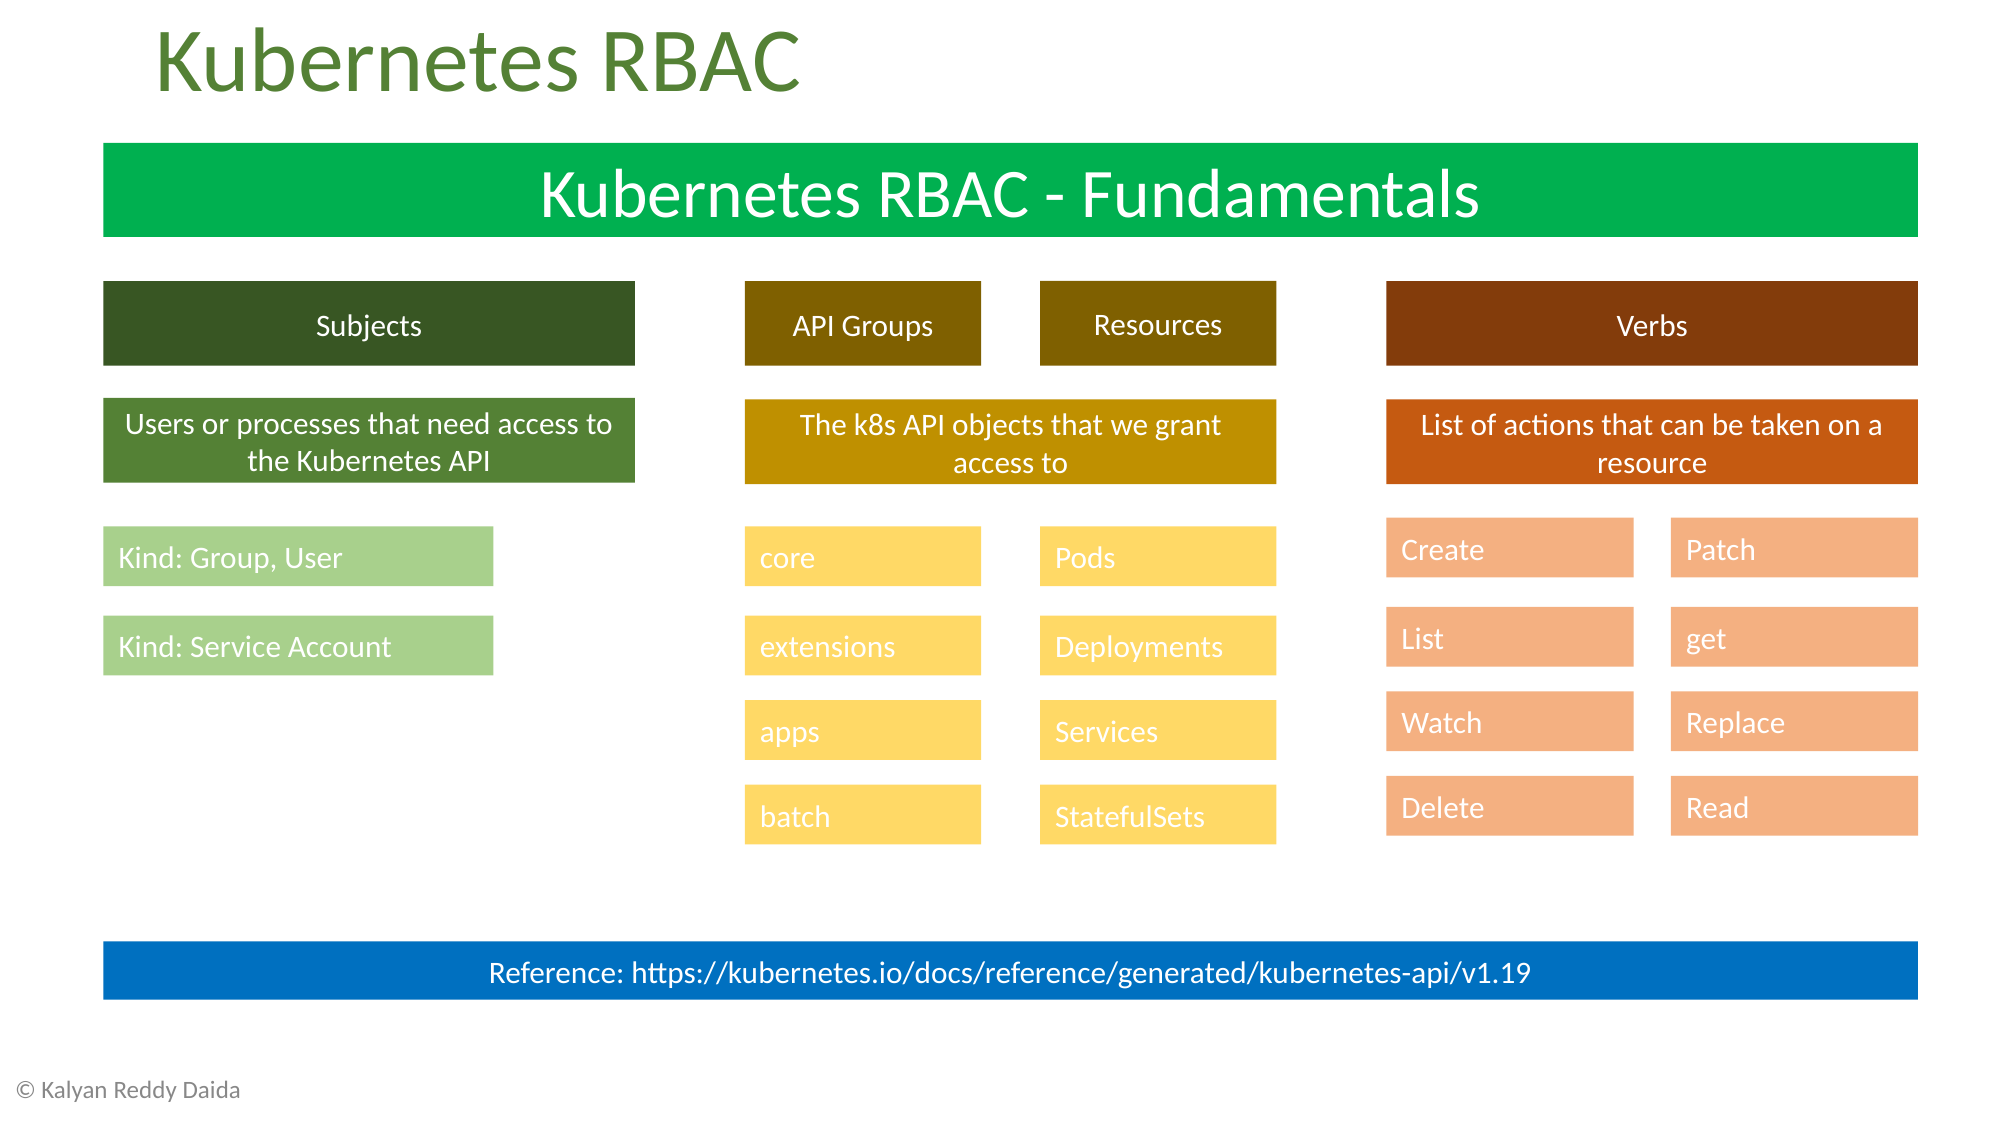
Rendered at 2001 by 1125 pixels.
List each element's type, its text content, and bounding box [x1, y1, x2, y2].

text_box batch [744, 784, 982, 845]
footer © Kalyan Reddy Daida [0, 1058, 675, 1119]
text_box Verbs [1386, 281, 1918, 366]
text_box Resources [1040, 280, 1277, 366]
text_box Users or processes that need access to the Kubernetes API [103, 397, 635, 483]
text_box Deployments [1040, 615, 1277, 676]
text_box Pods [1040, 526, 1277, 587]
text_box Patch [1670, 517, 1919, 578]
text_box Reference: https://kubernetes.io/docs/reference/generated/kubernetes-api/v1.19 [103, 941, 1918, 1000]
text_box core [744, 526, 982, 587]
text_box Read [1670, 775, 1919, 836]
text_box apps [744, 700, 982, 760]
text_box Kind: Group, User [103, 526, 494, 587]
text_box List of actions that can be taken on a resource [1386, 399, 1918, 485]
text_box Kubernetes RBAC - Fundamentals [103, 142, 1918, 237]
text_box Subjects [103, 281, 635, 366]
text_box StatefulSets [1040, 784, 1277, 845]
text_box The k8s API objects that we grant access to [744, 399, 1277, 485]
text_box extensions [744, 615, 982, 676]
text_box Replace [1670, 691, 1919, 752]
text_box API Groups [744, 281, 982, 366]
text_box Services [1040, 700, 1277, 760]
title Kubernetes RBAC [137, 0, 1863, 142]
text_box List [1386, 606, 1634, 667]
text_box get [1670, 606, 1919, 667]
text_box Kind: Service Account [103, 615, 494, 676]
text_box Watch [1386, 691, 1634, 752]
text_box Create [1386, 517, 1634, 578]
text_box Delete [1386, 775, 1634, 836]
